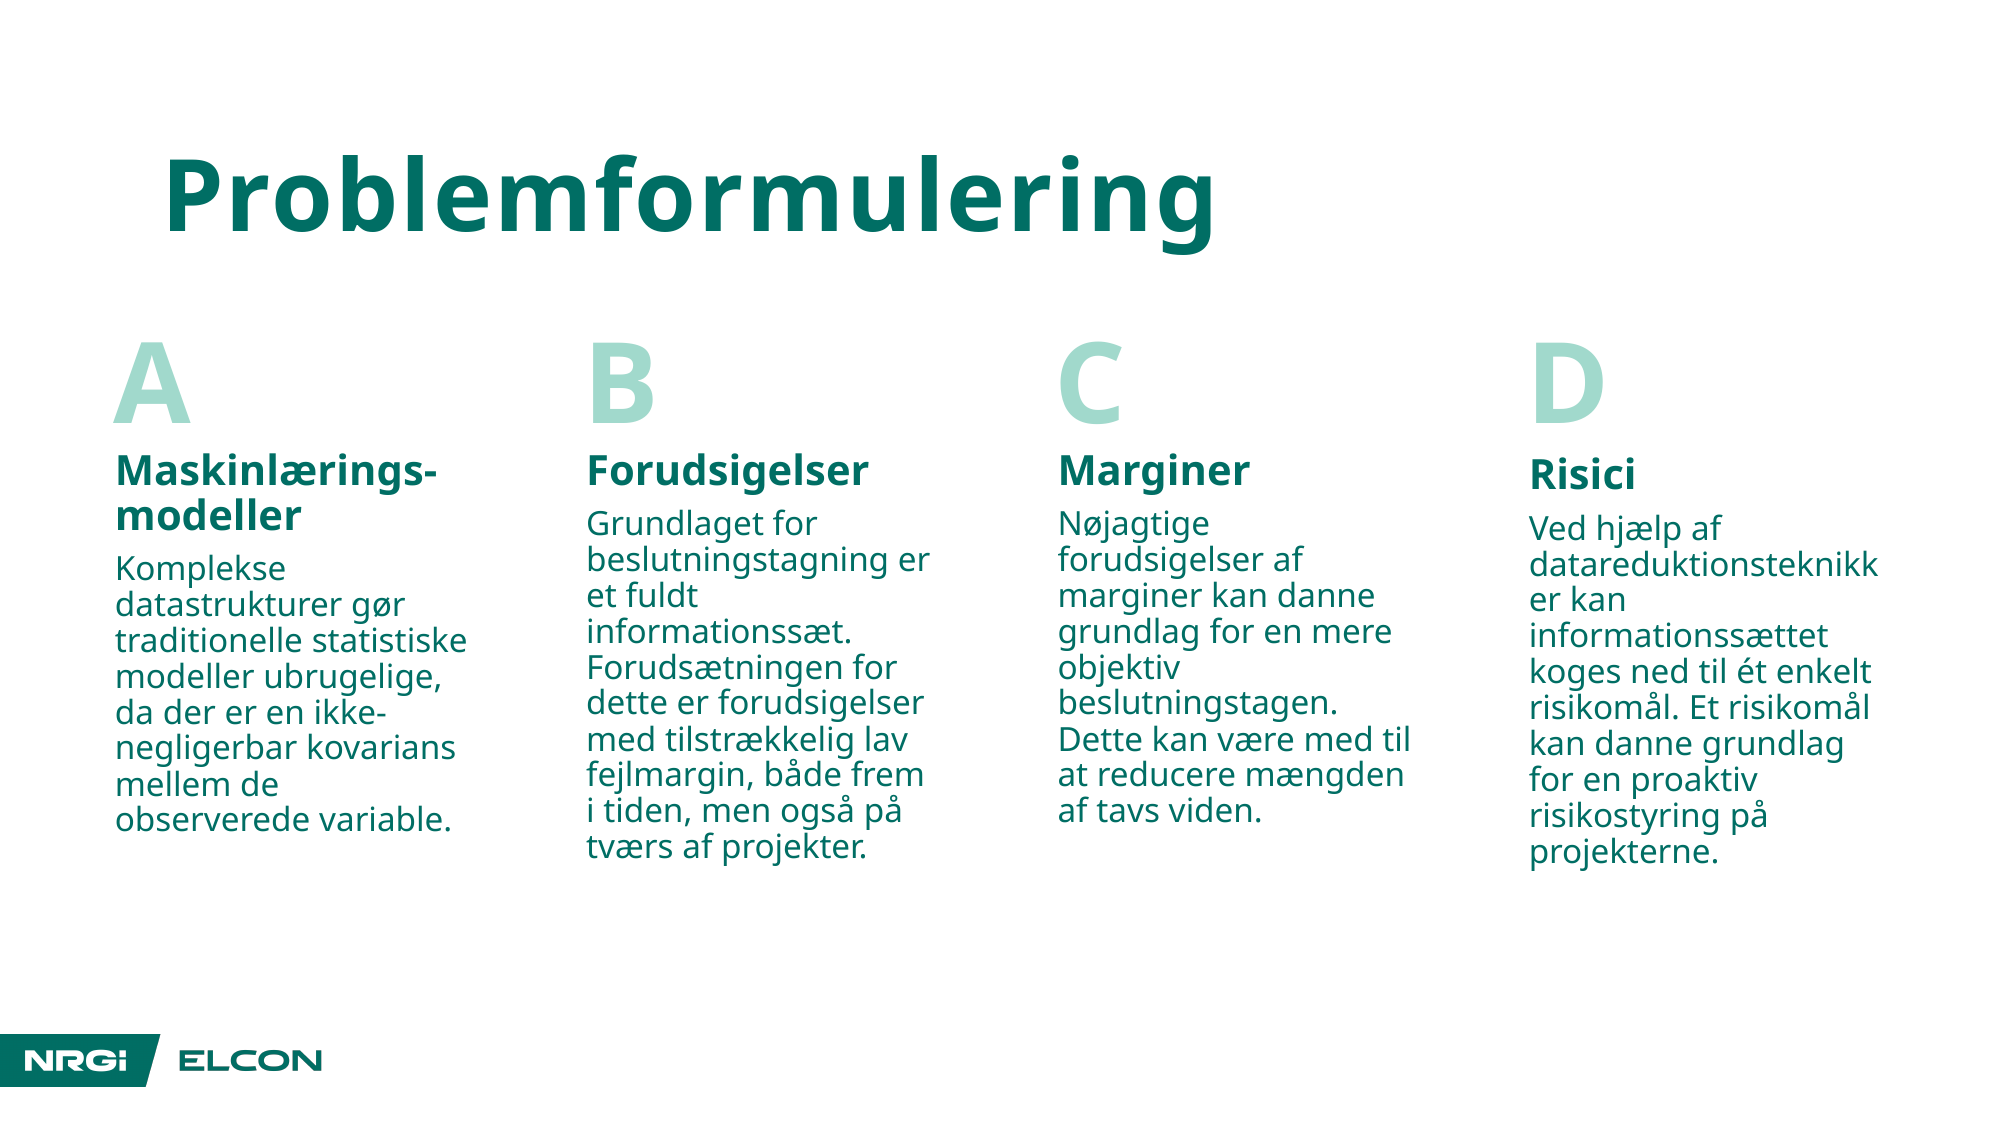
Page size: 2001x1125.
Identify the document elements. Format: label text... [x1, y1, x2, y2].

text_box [585, 326, 943, 835]
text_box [114, 326, 472, 857]
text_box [1528, 326, 1886, 803]
picture [0, 1034, 323, 1087]
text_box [1057, 326, 1414, 799]
text_box Problemformulering [161, 39, 1524, 252]
